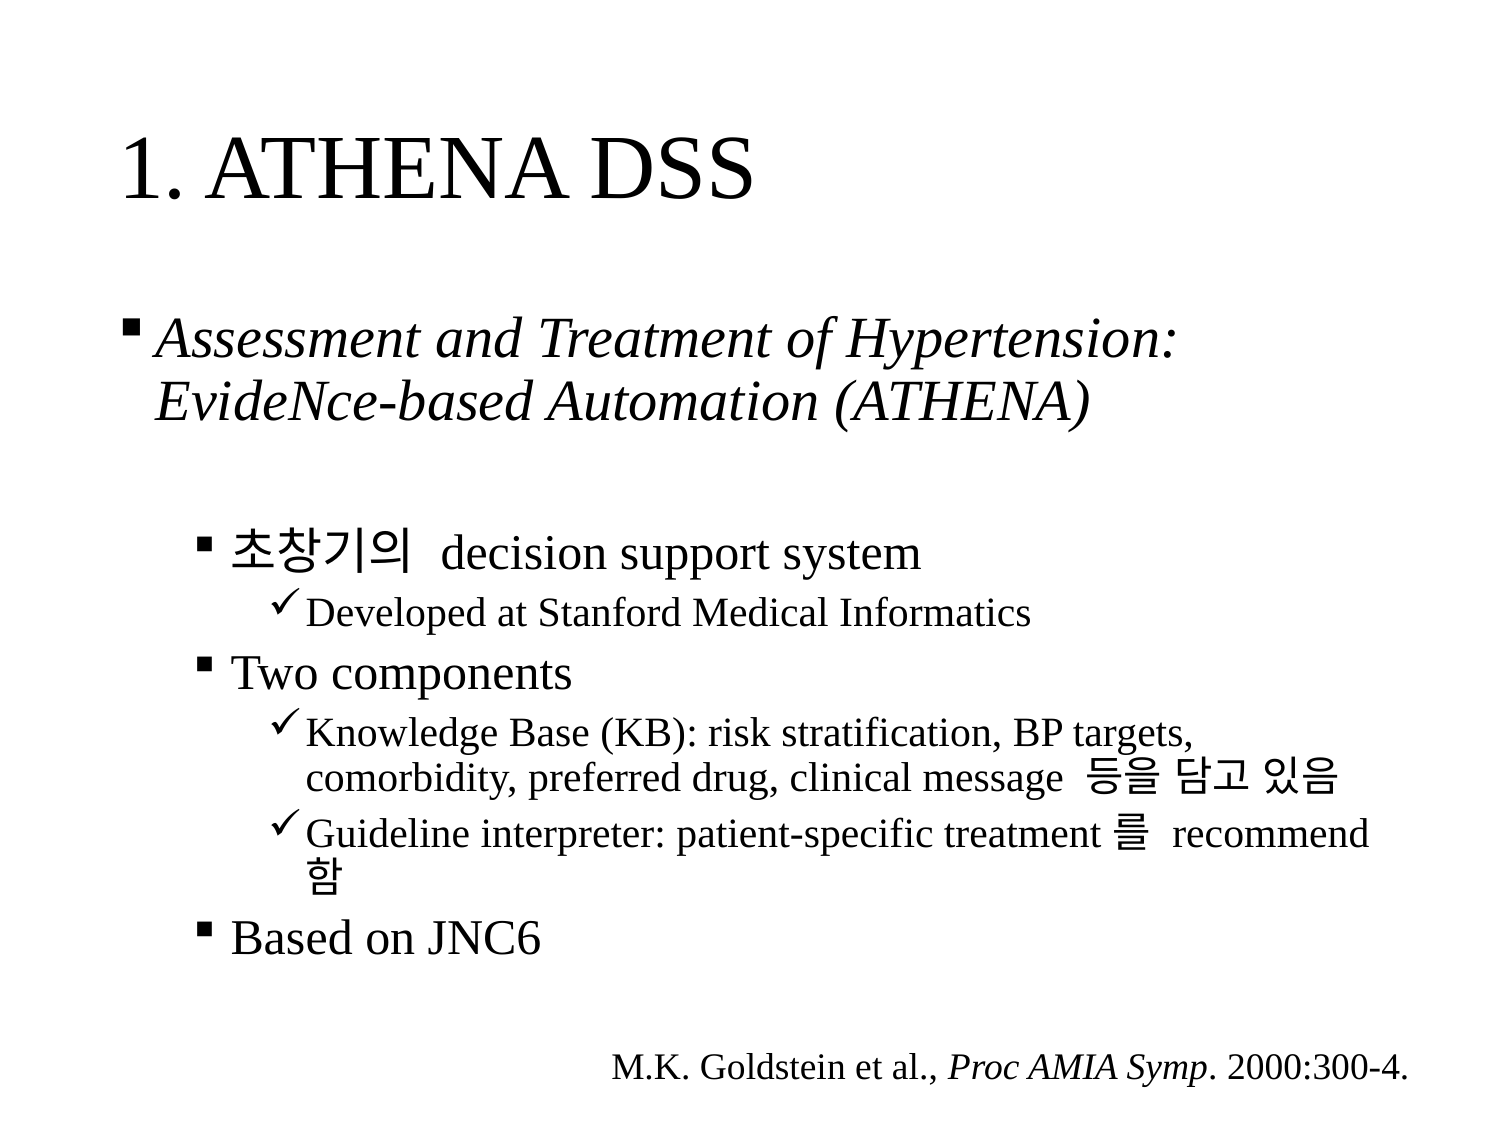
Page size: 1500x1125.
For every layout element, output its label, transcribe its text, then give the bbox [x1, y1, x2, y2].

text_box M.K. Goldstein et al., Proc AMIA Symp. 2000:300-4. [596, 1034, 1459, 1095]
list Assessment and Treatment of Hypertension: EvideNce-based Automation (ATHENA) 초창기의 decision support system Developed at Stanford Medical Informatics Two components Knowledge Base (KB): risk stratification, BP targets, comorbidity, preferred drug, clinical message 등을 담고 있음 Guideline interpreter: patient-specific treatment를 recommend 함 Based on JNC6 [103, 299, 1397, 1014]
title 1. ATHENA DSS [103, 59, 1397, 278]
